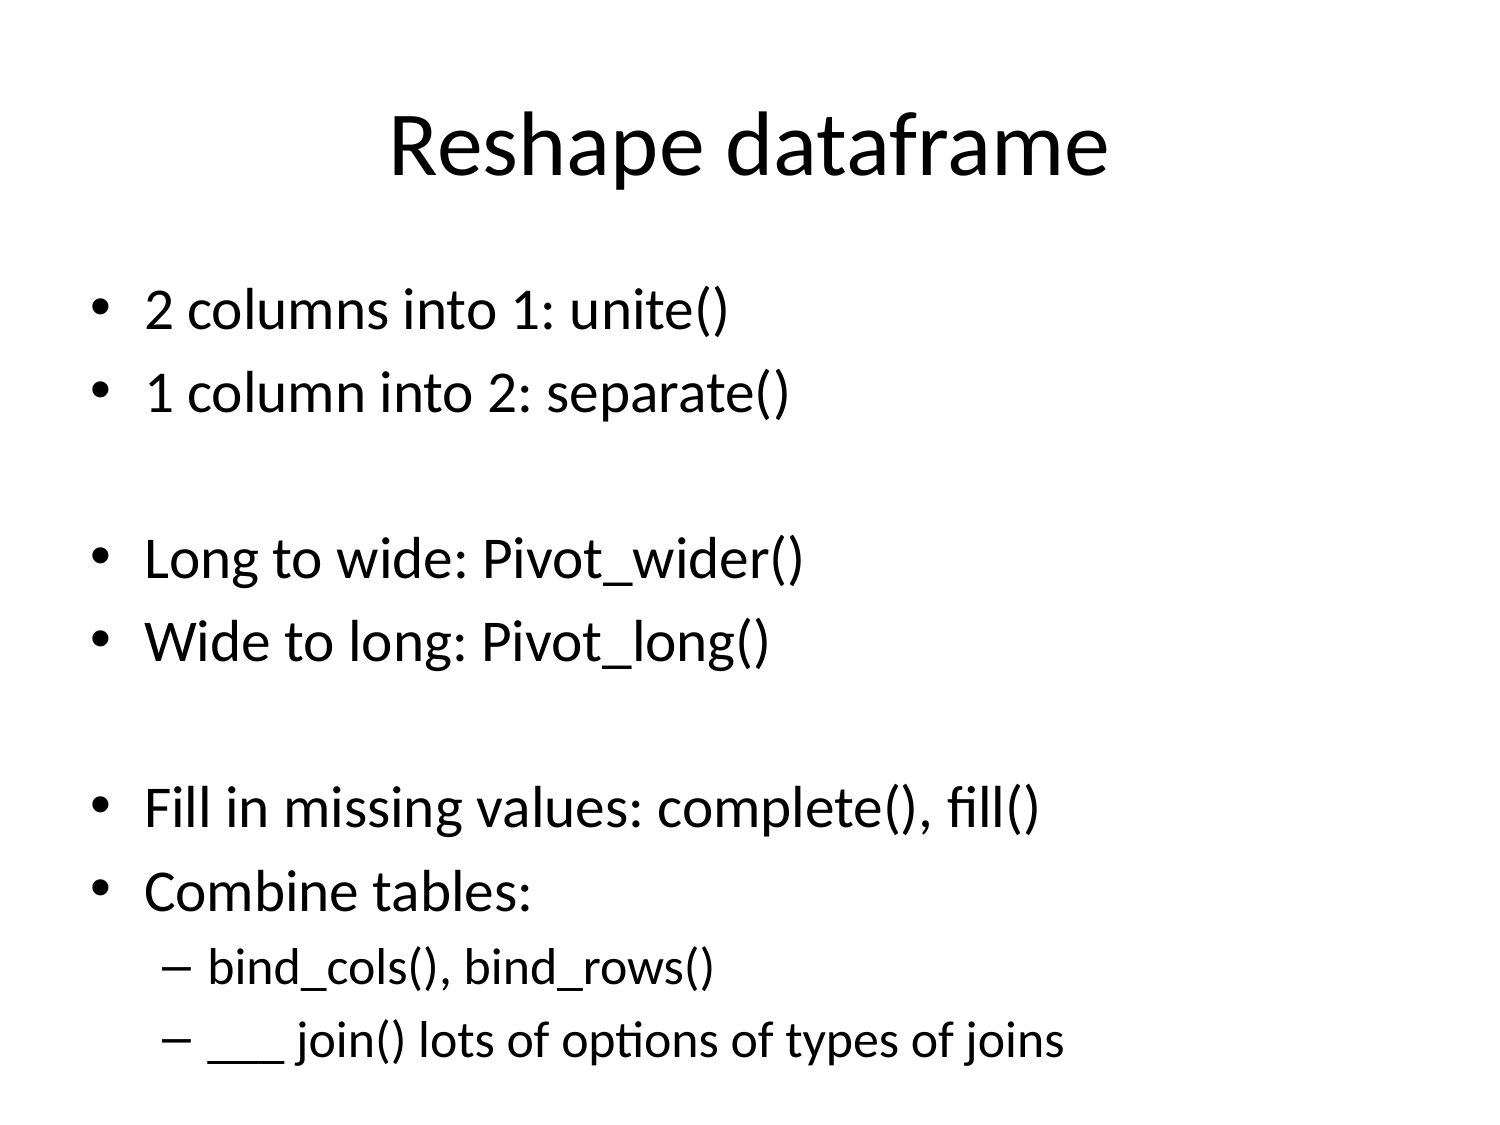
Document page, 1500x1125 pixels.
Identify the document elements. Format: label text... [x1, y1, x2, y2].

title Reshape dataframe [75, 45, 1425, 233]
list 2 columns into 1: unite() 1 column into 2: separate() Long to wide: Pivot_wider() Wide to long: Pivot_long() Fill in missing values: complete(), fill() Combine tables: bind_cols(), bind_rows() ___ join() lots of options of types of joins [75, 262, 1425, 1080]
